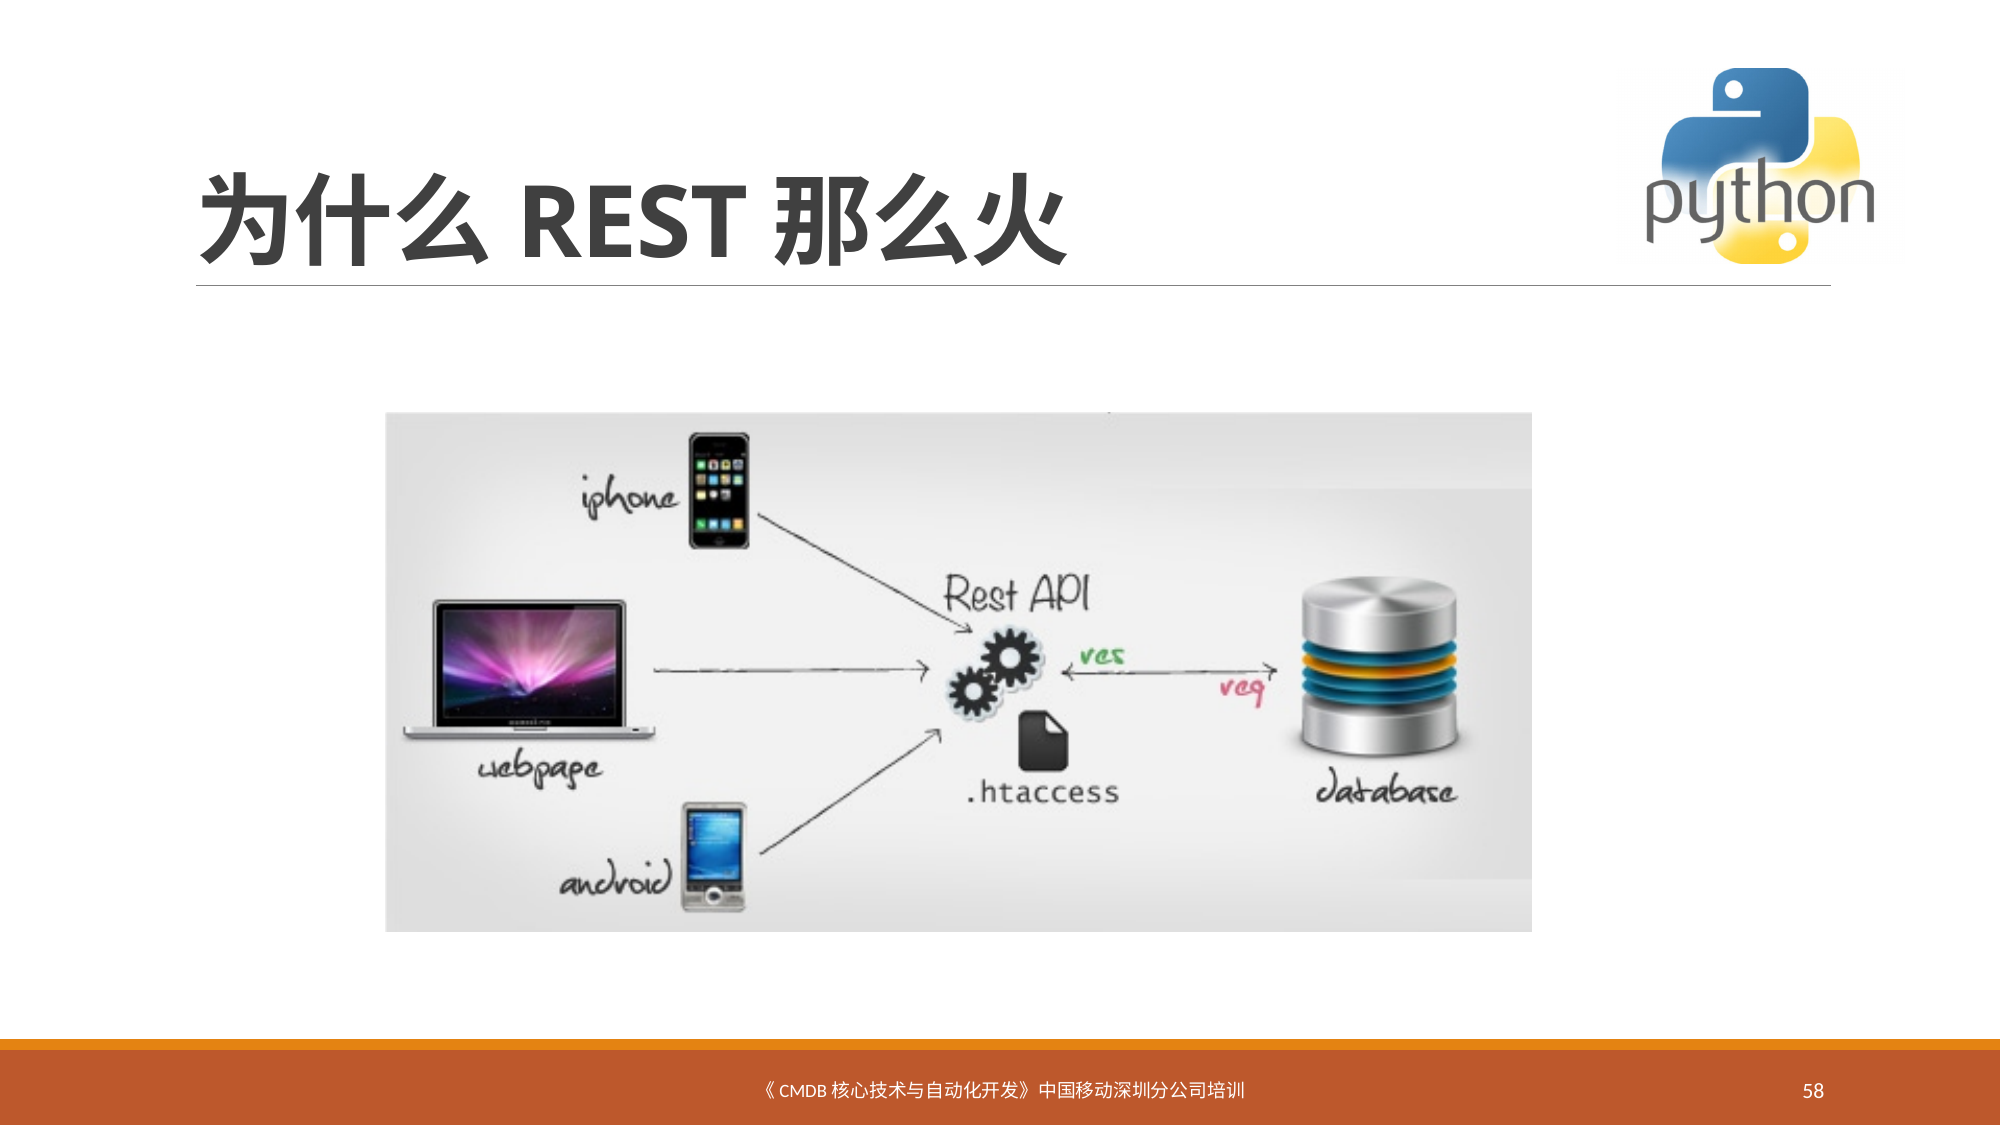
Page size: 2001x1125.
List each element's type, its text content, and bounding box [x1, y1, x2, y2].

title 为什么REST那么火 [180, 47, 1830, 285]
slide_number 58 [1624, 1059, 1840, 1120]
picture [1616, 68, 1906, 264]
picture [385, 412, 1533, 933]
footer 《CMDB核心技术与自动化开发》中国移动深圳分公司培训 [604, 1059, 1396, 1120]
